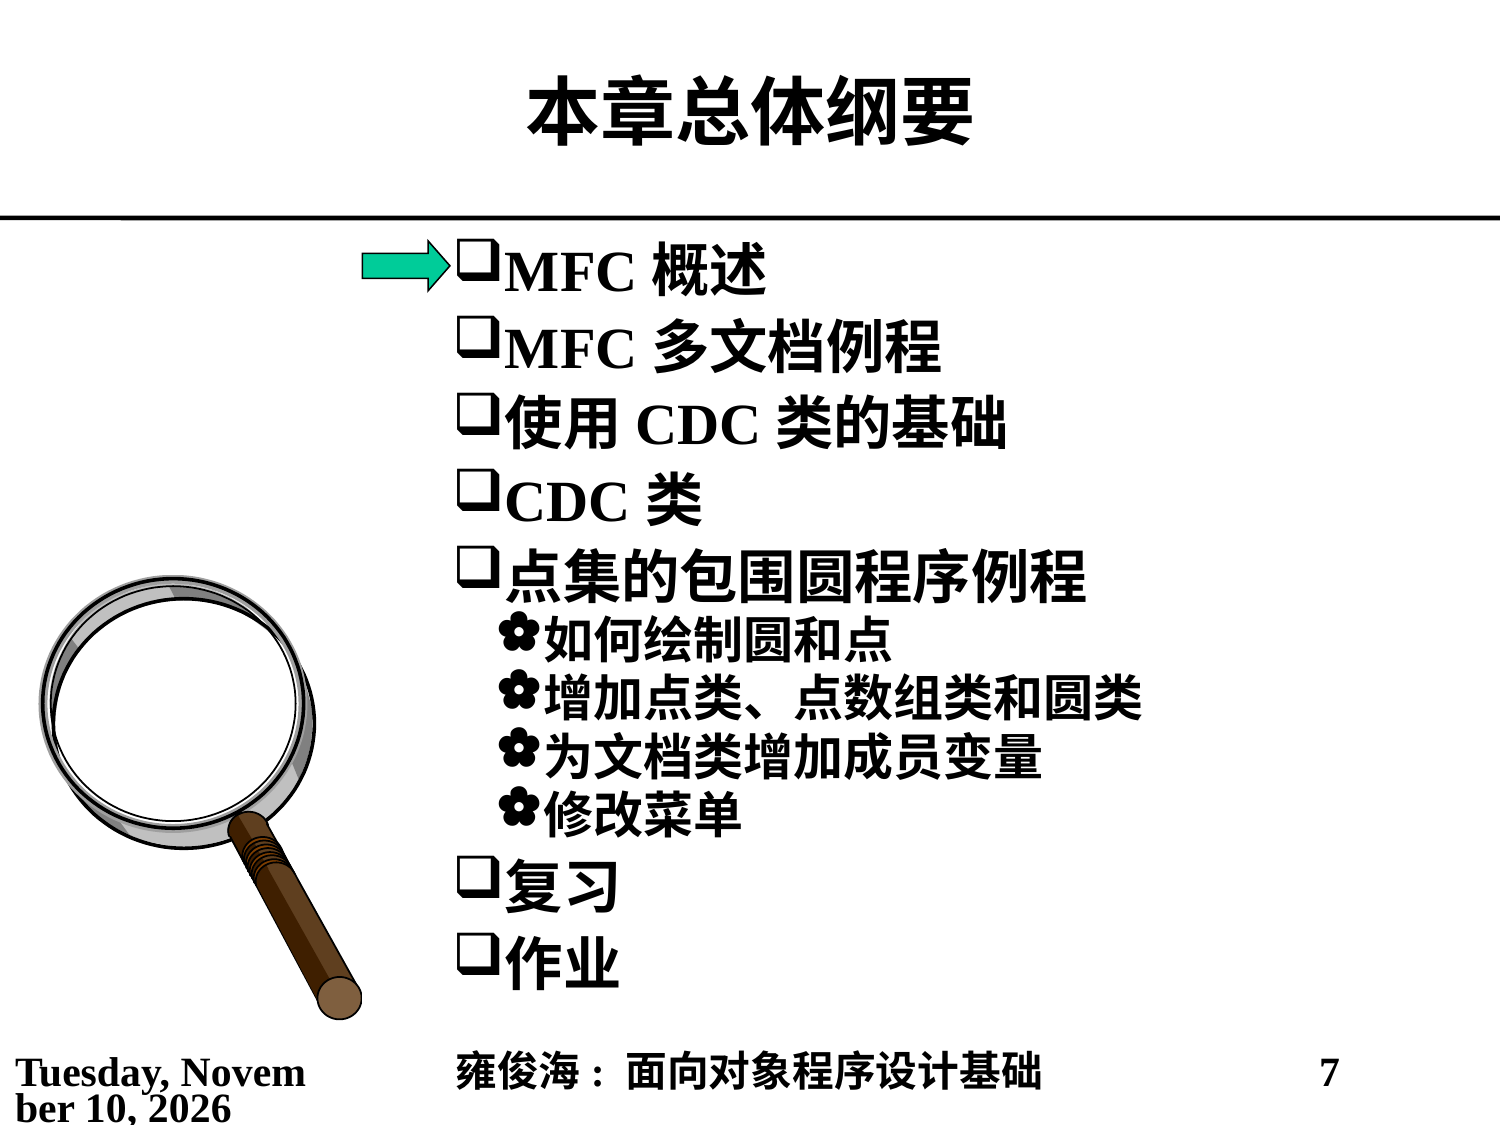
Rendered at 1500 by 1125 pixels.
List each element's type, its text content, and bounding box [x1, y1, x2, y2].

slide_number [0, 1042, 337, 1103]
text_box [37, 574, 363, 1022]
slide_number 7 [1161, 1042, 1499, 1103]
title 本章总体纲要 [0, 0, 1500, 217]
list MFC概述 MFC多文档例程 使用CDC类的基础 CDC类 点集的包围圆程序例程 如何绘制圆和点 增加点类、点数组类和圆类 为文档类增加成员变量 修改菜单 复习 作业 [437, 239, 1425, 1042]
text_box [362, 240, 450, 291]
footer 雍俊海: 面向对象程序设计基础 [337, 1042, 1161, 1103]
